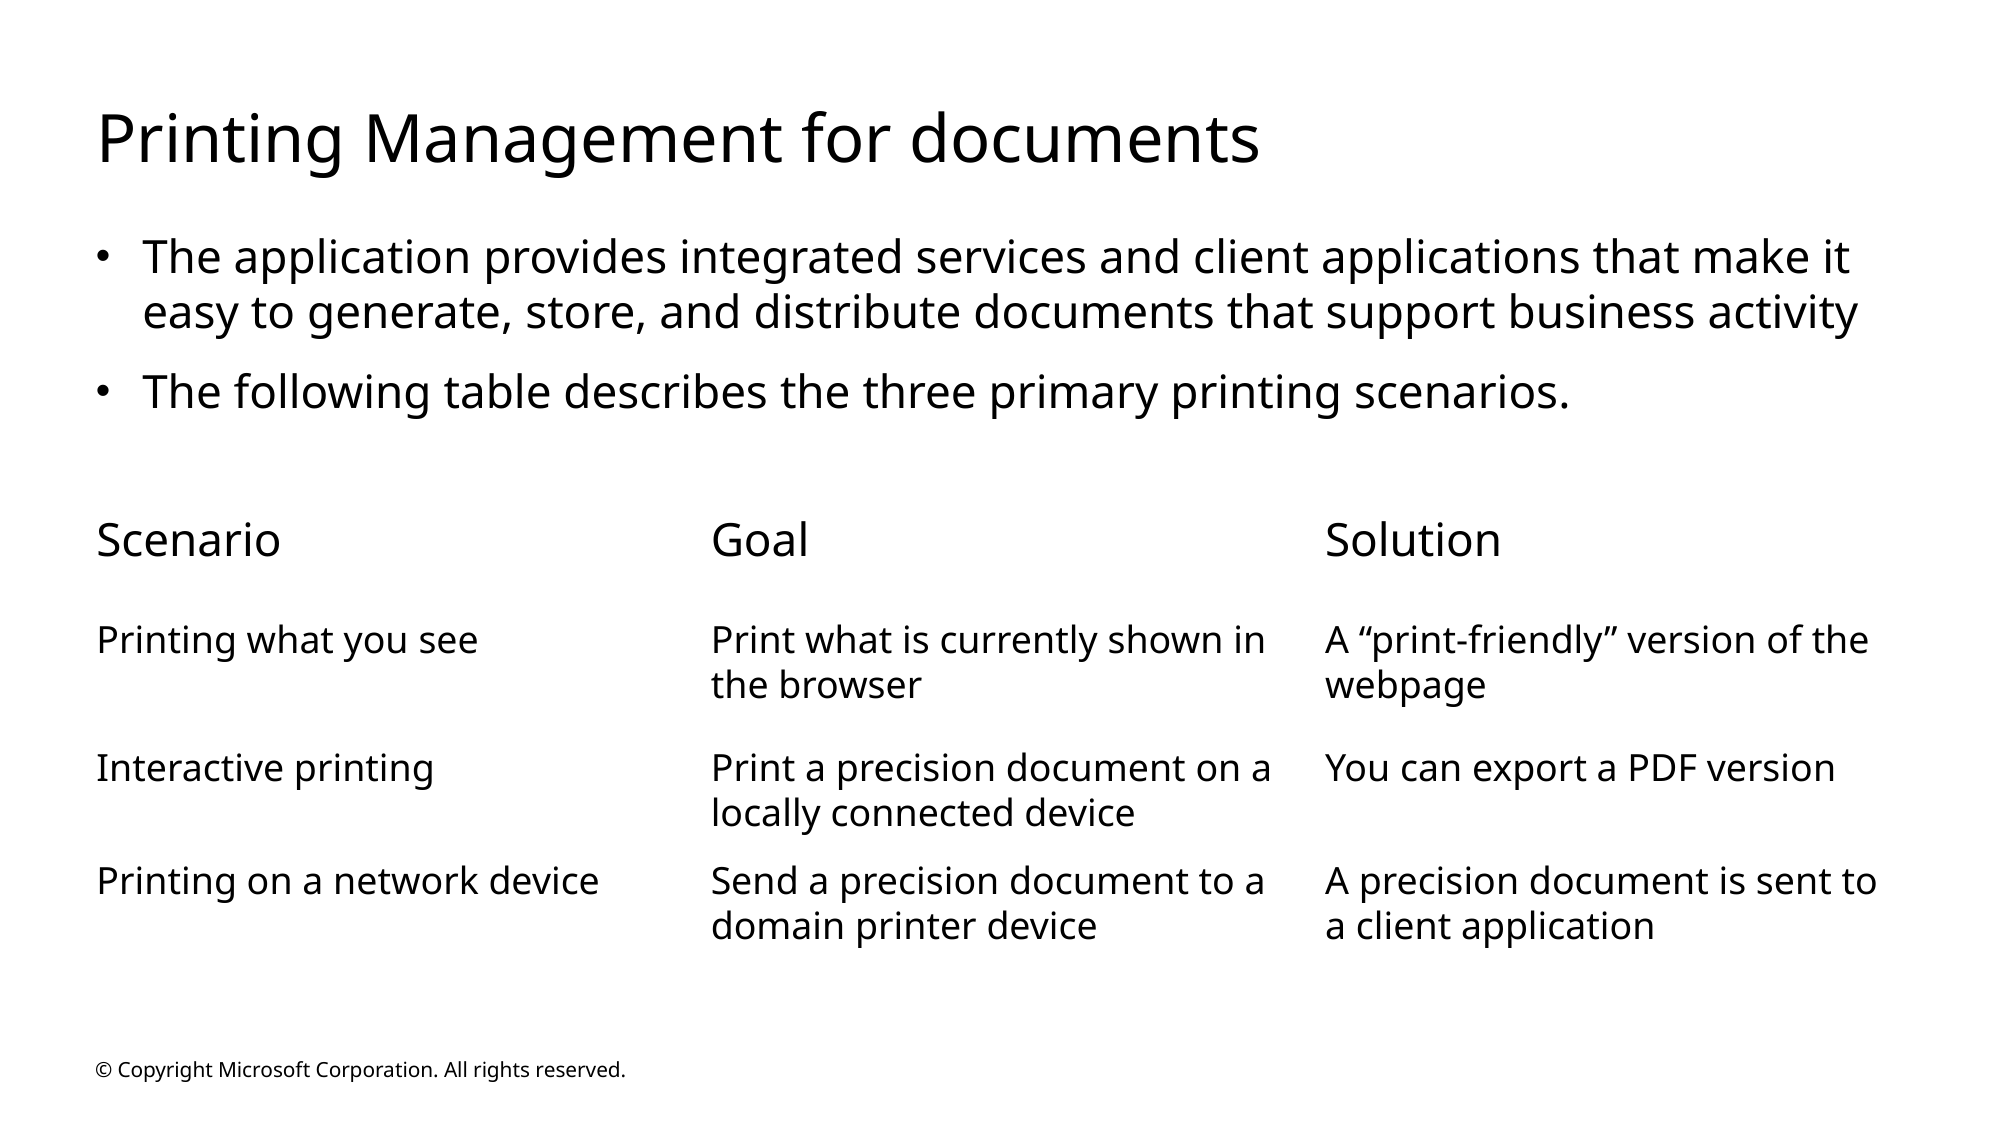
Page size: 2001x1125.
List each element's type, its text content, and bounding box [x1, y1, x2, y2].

list The application provides integrated services and client applications that make it easy to generate, store, and distribute documents that support business activity The following table describes the three primary printing scenarios. [95, 227, 1903, 420]
text_box You can export a PDF version [1325, 743, 1903, 840]
text_box Printing on a network device [96, 857, 675, 953]
text_box Solution [1325, 497, 1903, 579]
text_box Print a precision document on a locally connected device [710, 743, 1289, 840]
text_box Scenario [96, 497, 675, 579]
title Printing Management for documents [96, 96, 1903, 177]
text_box Interactive printing [96, 743, 675, 840]
text_box Printing what you see [96, 616, 675, 712]
text_box A precision document is sent to a client application [1325, 857, 1903, 953]
text_box A “print-friendly” version of the webpage [1325, 616, 1903, 712]
text_box Send a precision document to a domain printer device [710, 857, 1289, 953]
text_box Print what is currently shown in the browser [710, 616, 1289, 712]
text_box Goal [710, 497, 1289, 579]
